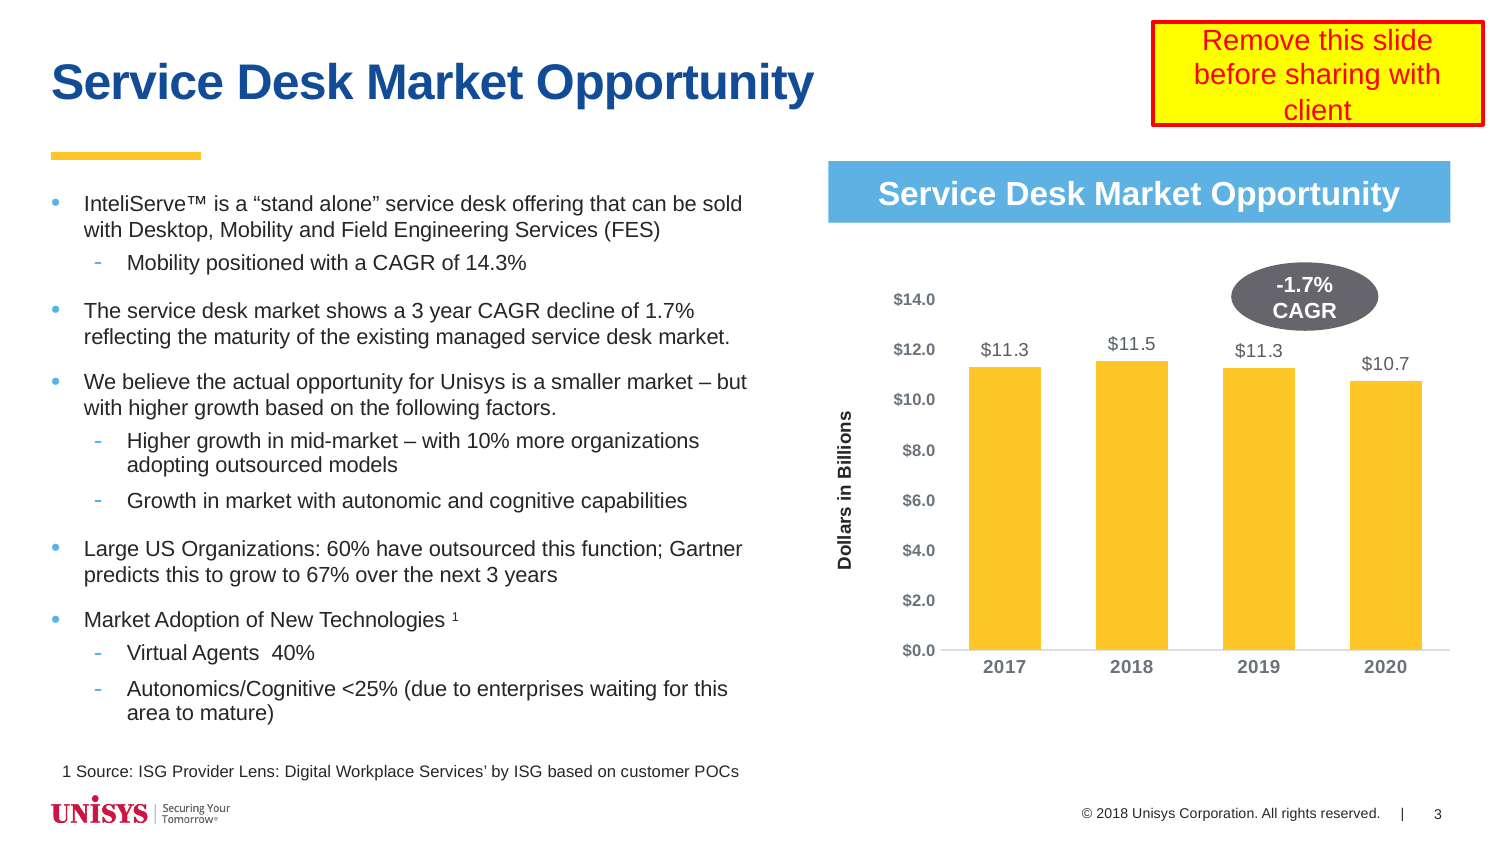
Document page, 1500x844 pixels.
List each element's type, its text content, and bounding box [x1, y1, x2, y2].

text_box Dollars in Billions [827, 349, 852, 633]
text_box Service Desk Market Opportunity [826, 159, 1453, 225]
title Service Desk Market Opportunity [51, 45, 1151, 121]
text_box Remove this slide before sharing with client [1151, 20, 1485, 127]
chart [857, 222, 1451, 710]
picture [51, 795, 230, 824]
text_box 1 Source: ISG Provider Lens: Digital Workplace Services’ by ISG based on customer POCs [62, 753, 795, 774]
list InteliServe™ is a “stand alone” service desk offering that can be sold with Desktop, Mobility and Field Engineering Services (FES) Mobility positioned with a CAGR of 14.3% The service desk market shows a 3 year CAGR decline of 1.7% reflecting the maturity of the existing managed service desk market. We believe the actual opportunity for Unisys is a smaller market – but with higher growth based on the following factors. Higher growth in mid-market – with 10% more organizations adopting outsourced models Growth in market with autonomic and cognitive capabilities Large US Organizations: 60% have outsourced this function; Gartner predicts this to grow to 67% over the next 3 years Market Adoption of New Technologies 1 Virtual Agents 40% Autonomics/Cognitive <25% (due to enterprises waiting for this area to mature) [51, 160, 765, 754]
